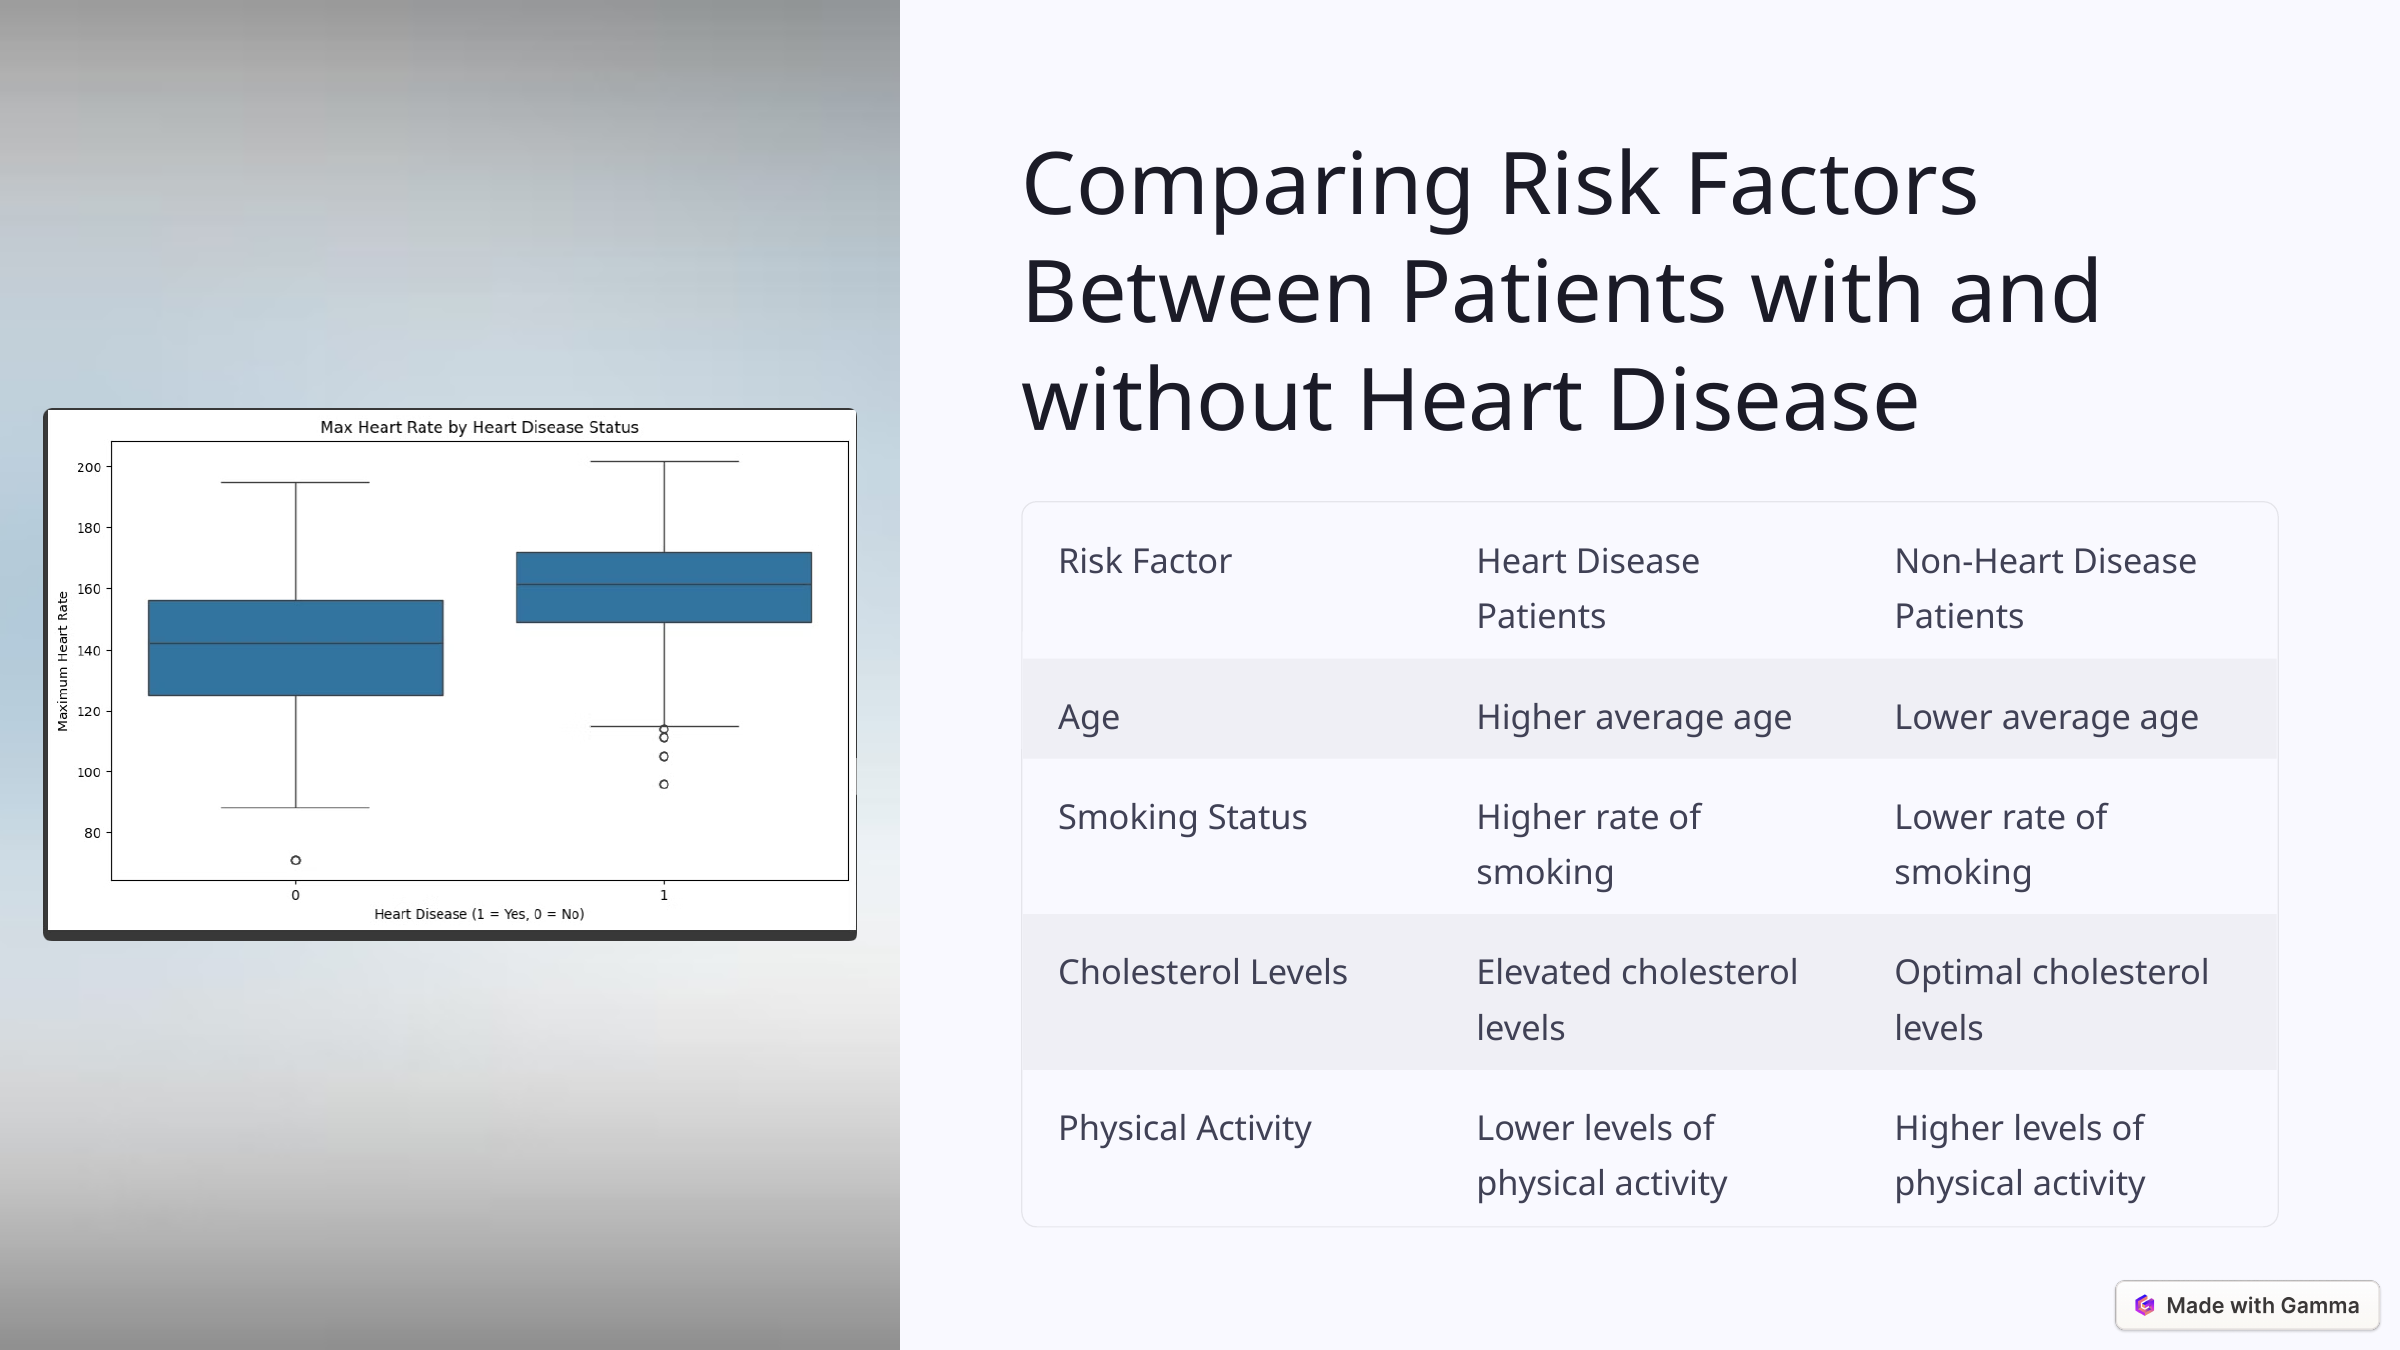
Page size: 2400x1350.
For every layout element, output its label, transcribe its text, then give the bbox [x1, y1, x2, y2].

text_box Lower rate of smoking [1894, 780, 2242, 893]
text_box Elevated cholesterol levels [1476, 936, 1824, 1048]
text_box [1023, 758, 2277, 914]
text_box [1023, 1069, 2277, 1226]
text_box Heart Disease Patients [1476, 525, 1824, 637]
text_box Comparing Risk Factors Between Patients with and without Heart Disease [1021, 123, 2279, 450]
text_box Risk Factor [1058, 525, 1406, 581]
text_box Higher rate of smoking [1476, 780, 1824, 893]
text_box Non-Heart Disease Patients [1894, 525, 2242, 637]
text_box Smoking Status [1058, 780, 1406, 837]
text_box Physical Activity [1058, 1092, 1406, 1148]
text_box [1023, 914, 2277, 1069]
picture [0, 0, 900, 1350]
text_box Lower average age [1894, 680, 2242, 737]
text_box Cholesterol Levels [1058, 936, 1406, 993]
text_box Optimal cholesterol levels [1894, 936, 2242, 1048]
text_box Higher levels of physical activity [1894, 1092, 2242, 1204]
text_box [1023, 658, 2277, 758]
text_box Age [1058, 680, 1406, 737]
picture [2106, 1271, 2389, 1339]
text_box Higher average age [1476, 680, 1824, 737]
text_box Lower levels of physical activity [1476, 1092, 1824, 1204]
text_box [1023, 502, 2277, 658]
